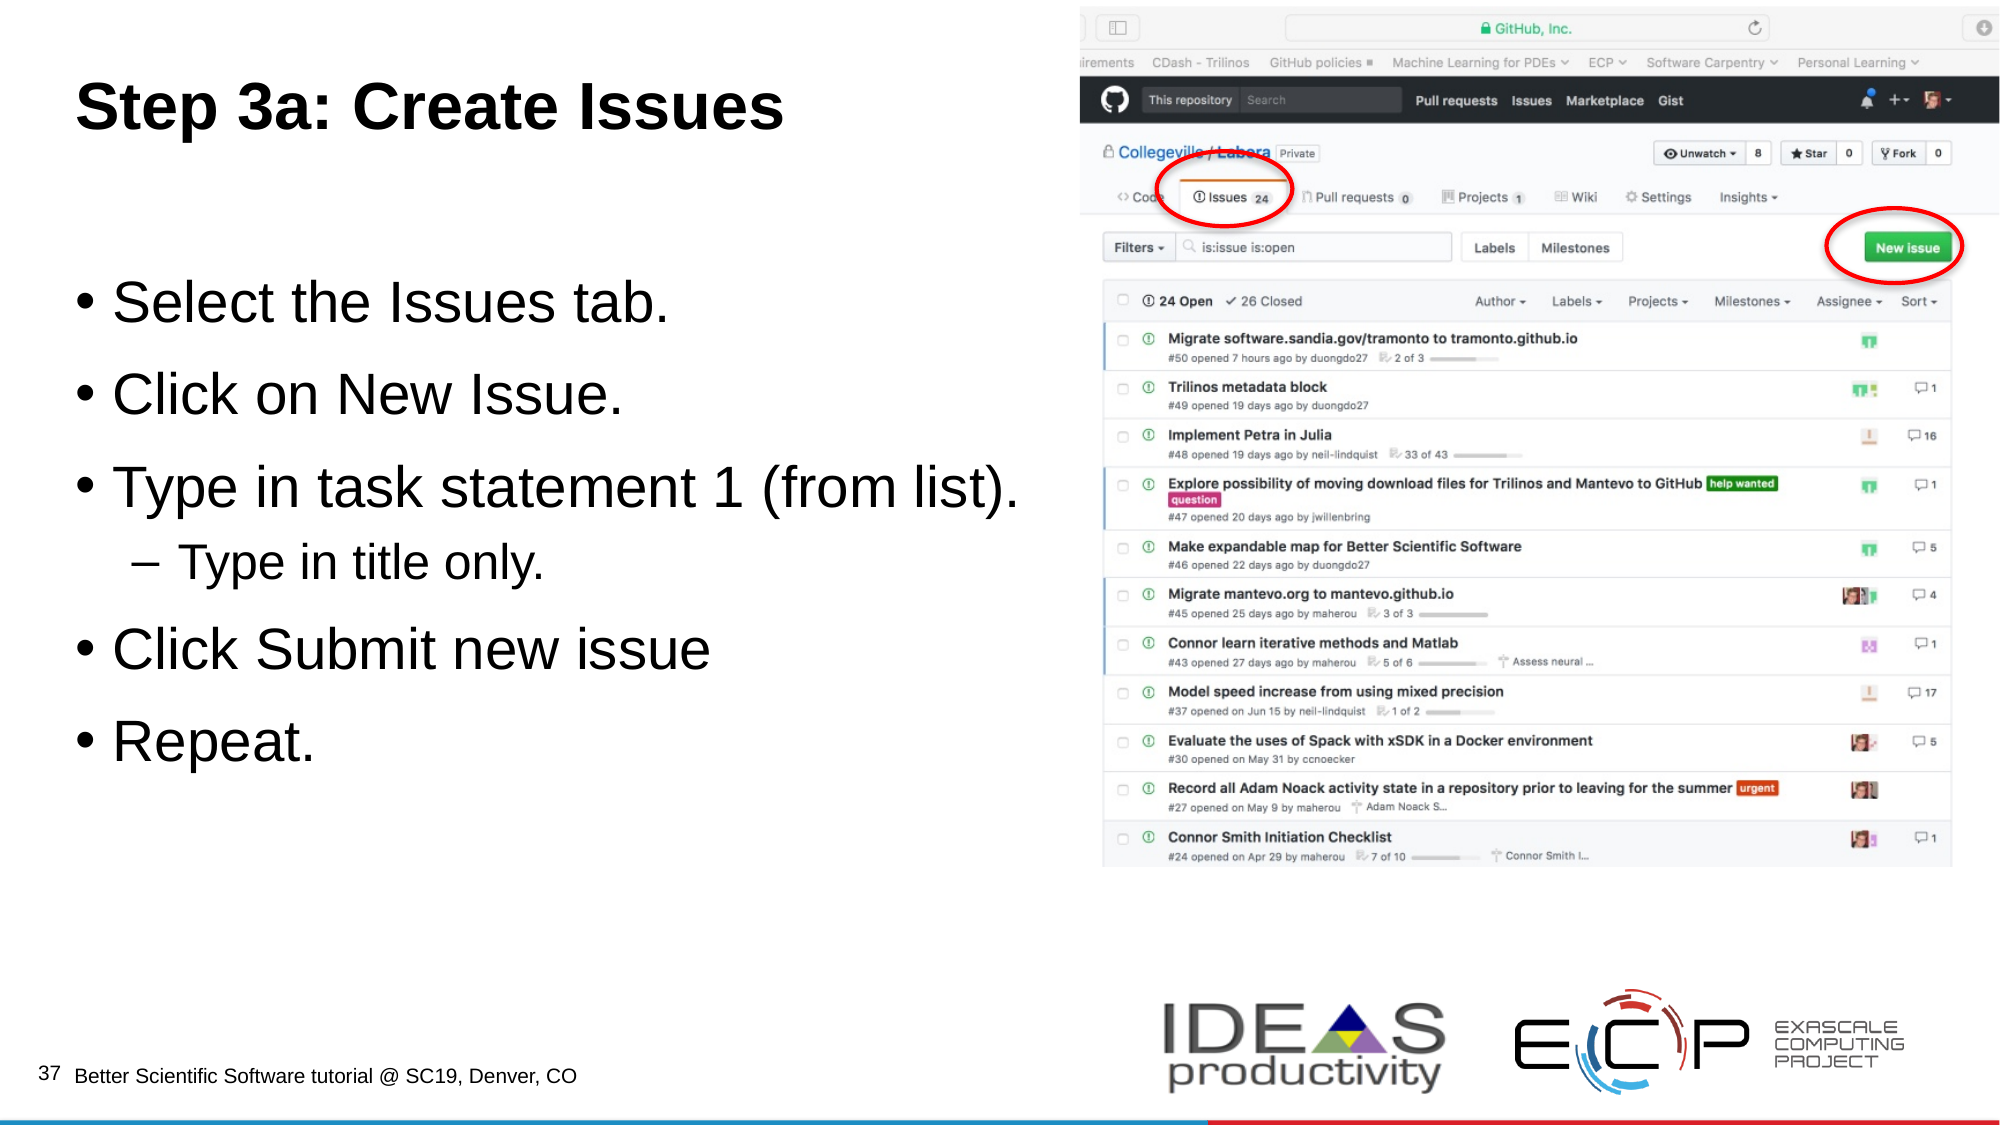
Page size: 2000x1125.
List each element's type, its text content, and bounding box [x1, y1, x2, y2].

picture [1079, 6, 2000, 867]
title Step 3a: Create Issues [59, 67, 1074, 152]
picture [1515, 989, 1904, 1095]
picture [1152, 995, 1456, 1101]
list Select the Issues tab. Click on New Issue. Type in task statement 1 (from list). Type in title only. Click Submit new issue Repeat. [59, 264, 1926, 930]
